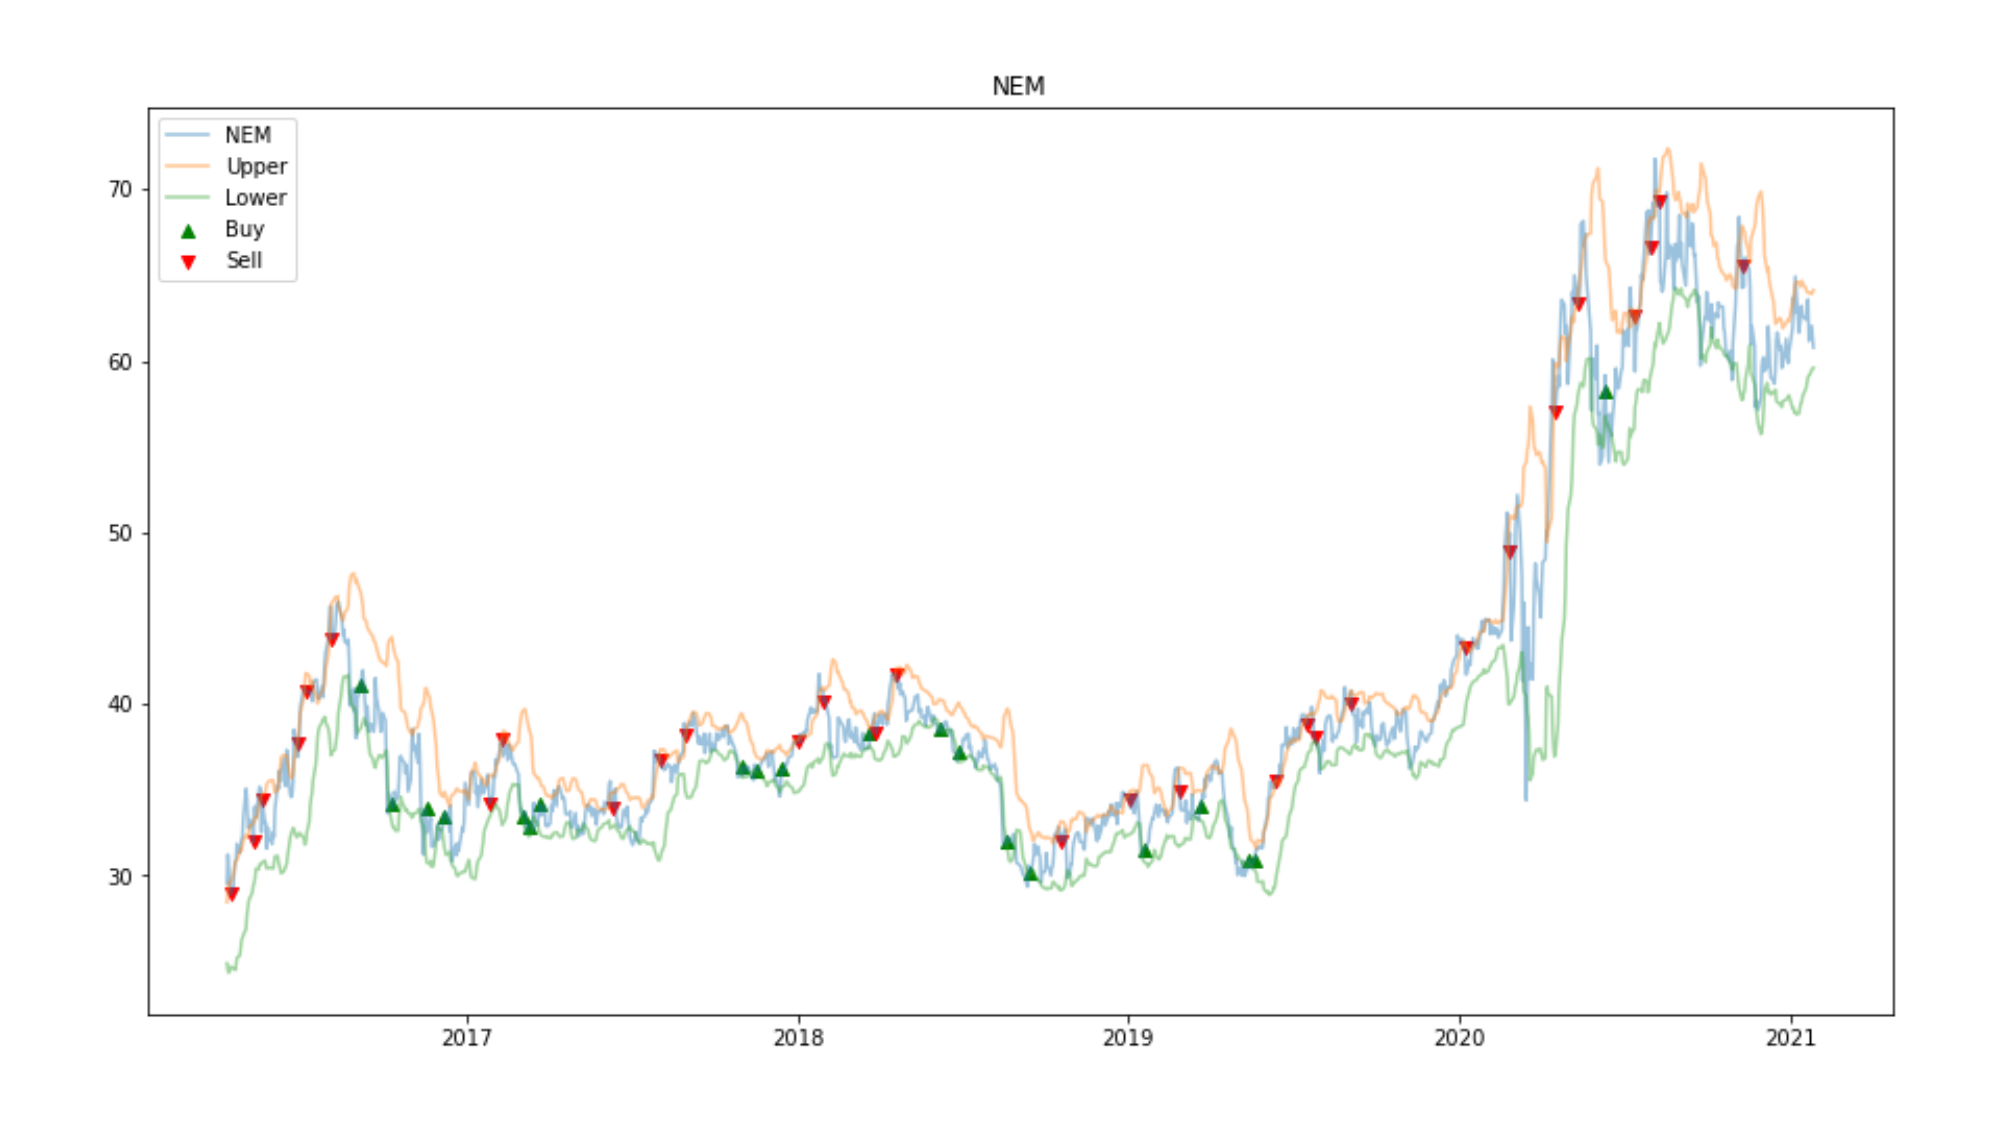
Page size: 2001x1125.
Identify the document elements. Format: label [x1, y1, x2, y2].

picture [92, 60, 1908, 1065]
